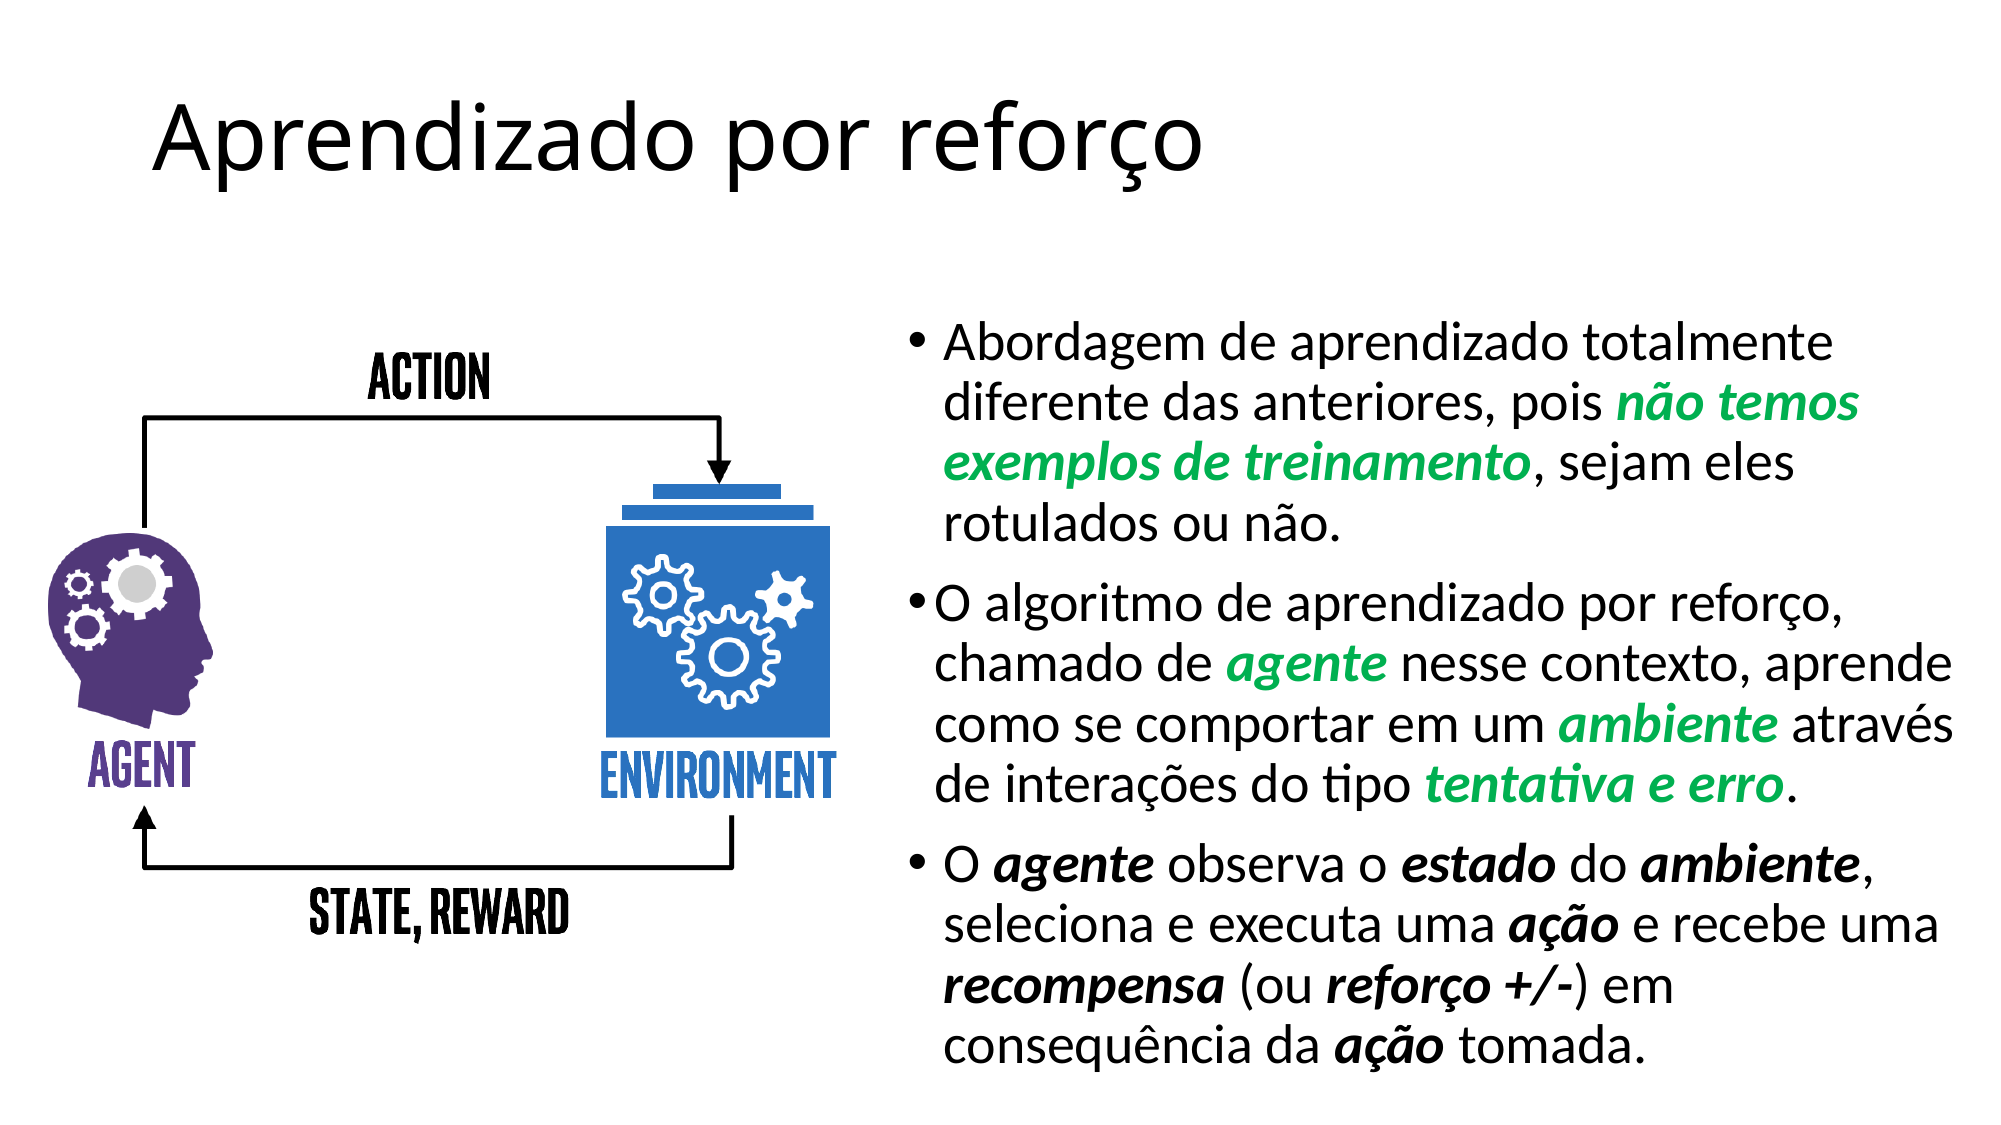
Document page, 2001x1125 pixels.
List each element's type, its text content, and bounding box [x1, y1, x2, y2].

title Aprendizado por reforço [137, 31, 1863, 250]
picture [44, 346, 842, 947]
list Abordagem de aprendizado totalmente diferente das anteriores, pois não temos exemplos de treinamento, sejam eles rotulados ou não. O algoritmo de aprendizado por reforço, chamado de agente nesse contexto, aprende como se comportar em um ambiente através de interações do tipo tentativa e erro. O agente observa o estado do ambiente, seleciona e executa uma ação e recebe uma recompensa (ou reforço +/-) em consequência da ação tomada. [892, 304, 1974, 1125]
